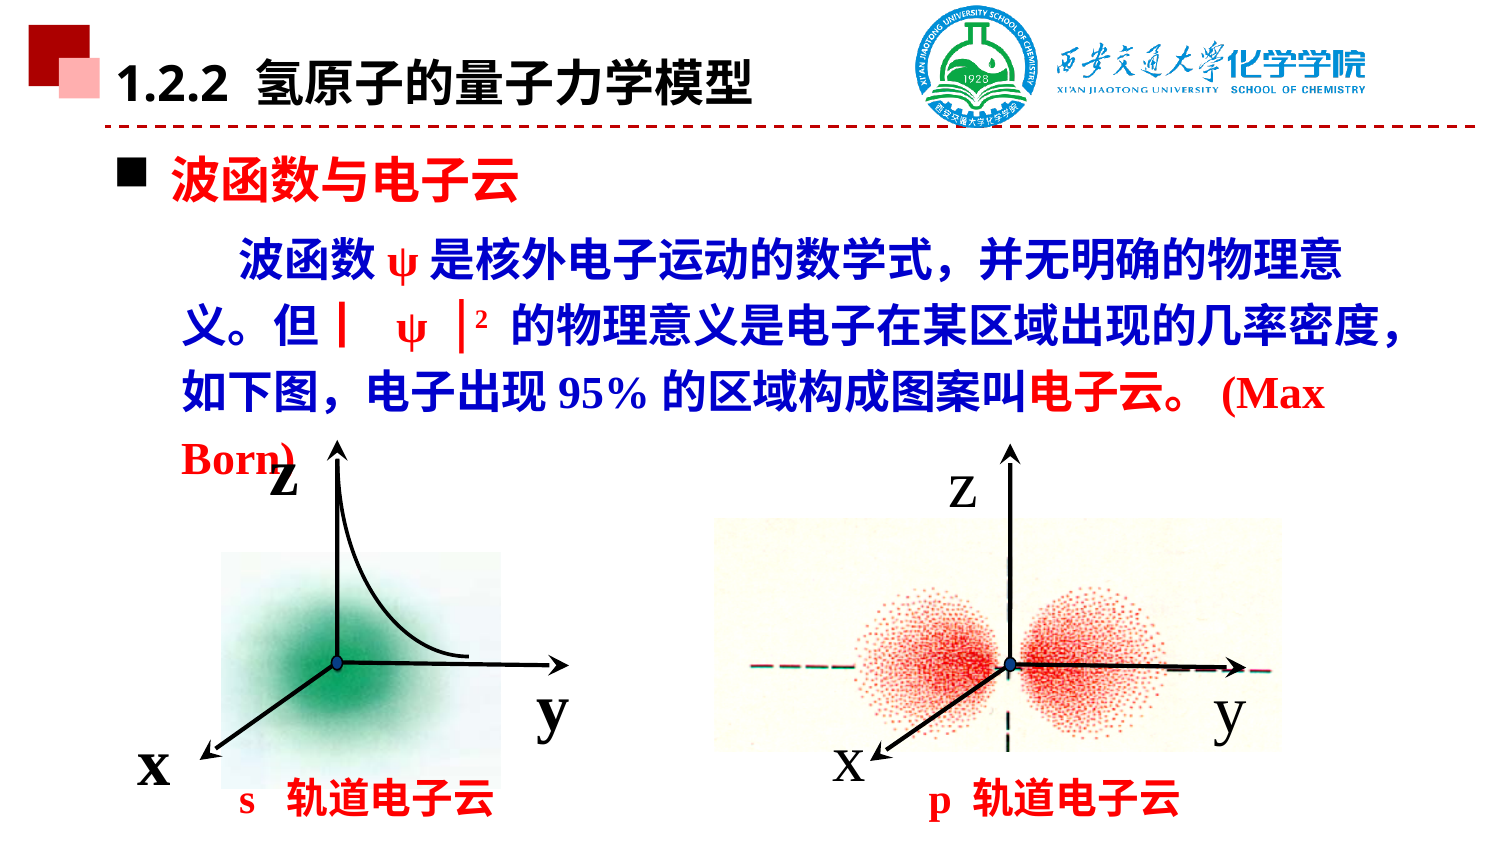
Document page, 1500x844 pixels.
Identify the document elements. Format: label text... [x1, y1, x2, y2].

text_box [714, 433, 1282, 804]
text_box 波函数与电子云 [98, 141, 934, 217]
picture [915, 5, 967, 43]
text_box s 轨道电子云 [224, 764, 626, 830]
text_box p 轨道电子云 [913, 764, 1316, 830]
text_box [122, 421, 570, 806]
picture [935, 5, 1365, 128]
text_box 1.2.2 氢原子的量子力学模型 [100, 43, 1010, 119]
text_box 波函数ψ是核外电子运动的数学式，并无明确的物理意义。但 ▏ψ▕ 2 的物理意义是电子在某区域出现的几率密度，如下图，电子出现95%的区域构成图案叫电子云。(Max Born) [139, 212, 1447, 467]
picture [915, 119, 962, 128]
